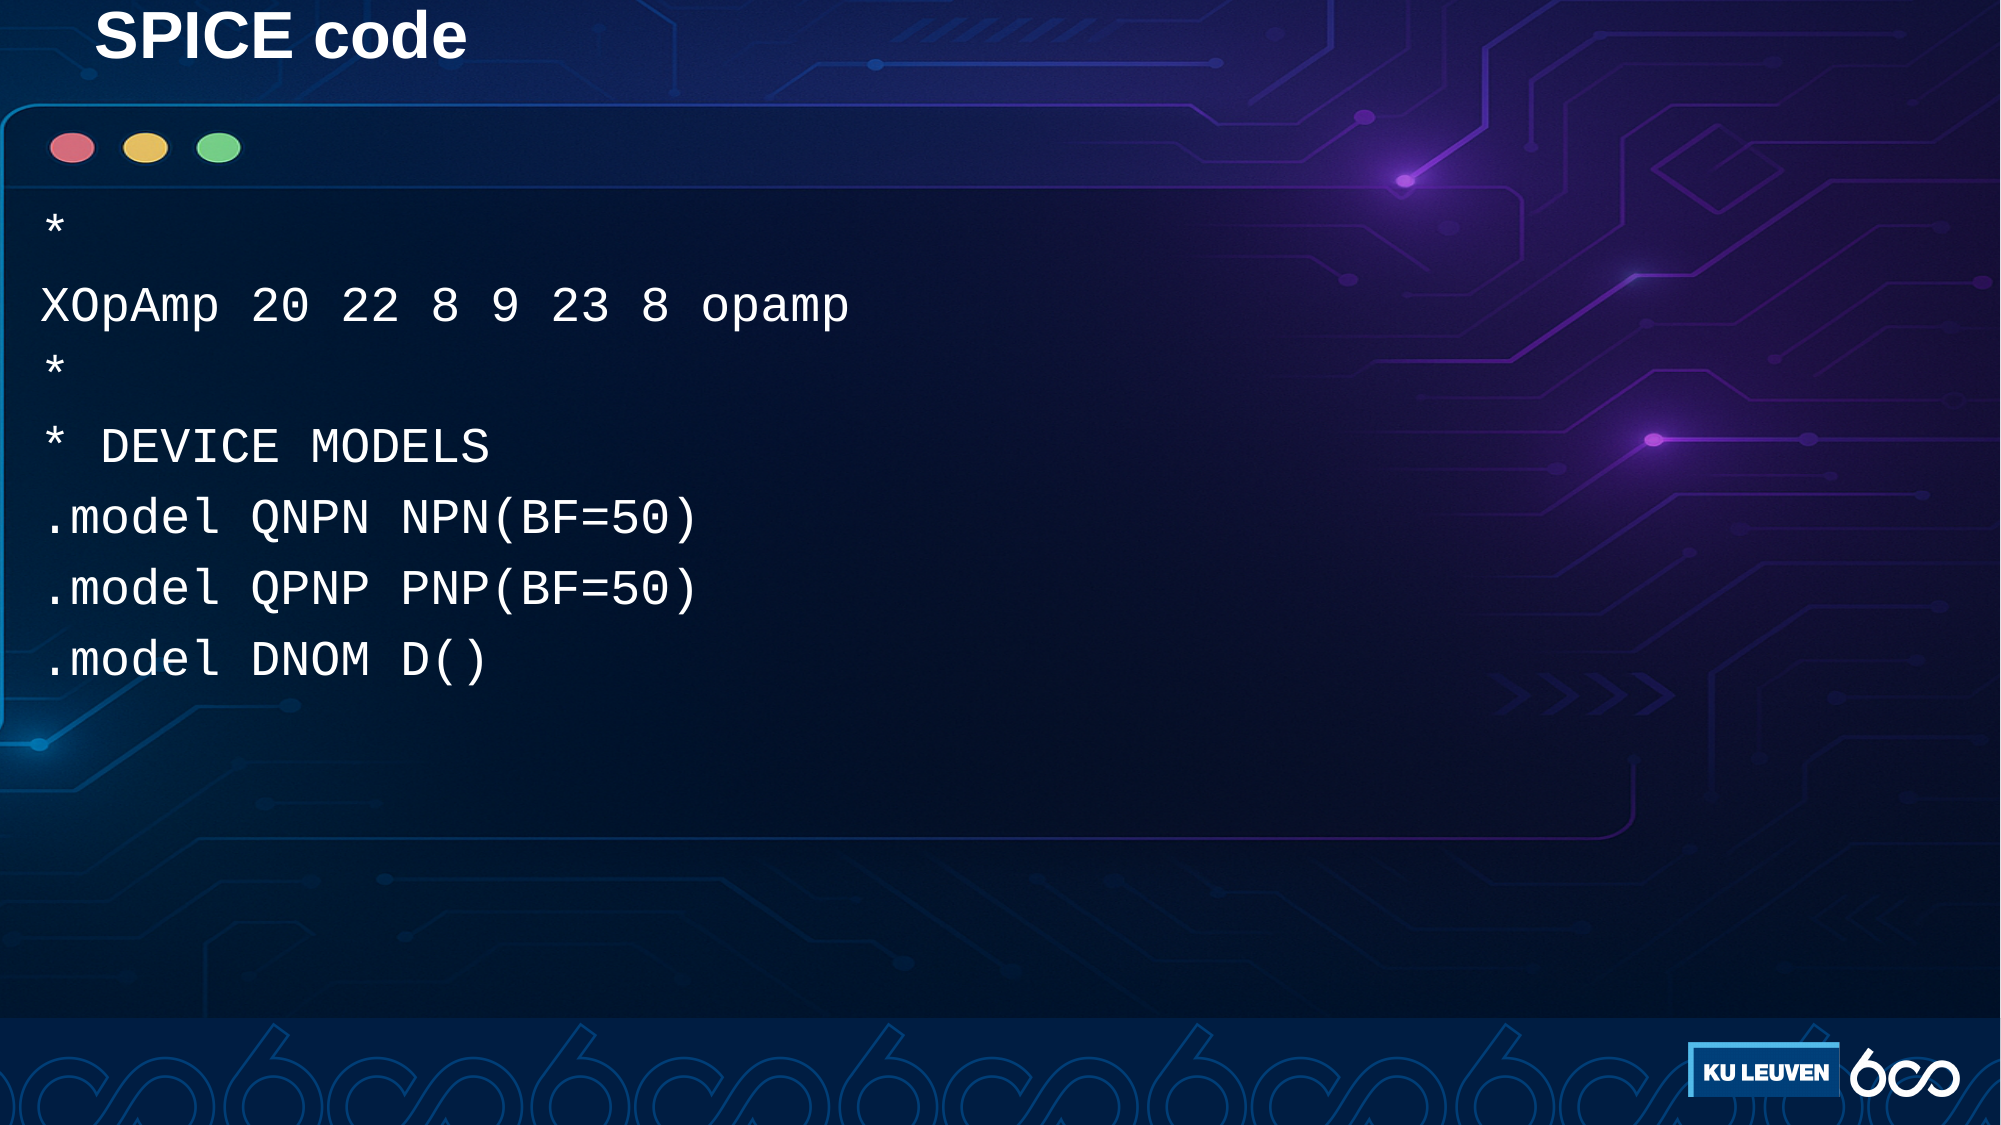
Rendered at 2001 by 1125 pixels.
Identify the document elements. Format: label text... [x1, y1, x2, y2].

list * XOpAmp 20 22 8 9 23 8 opamp * * DEVICE MODELS .model QNPN NPN(BF=50) .model QPNP PNP(BF=50) .model DNOM D() [40, 210, 1945, 982]
picture [0, 0, 2001, 1125]
title SPICE code [94, 0, 1906, 96]
